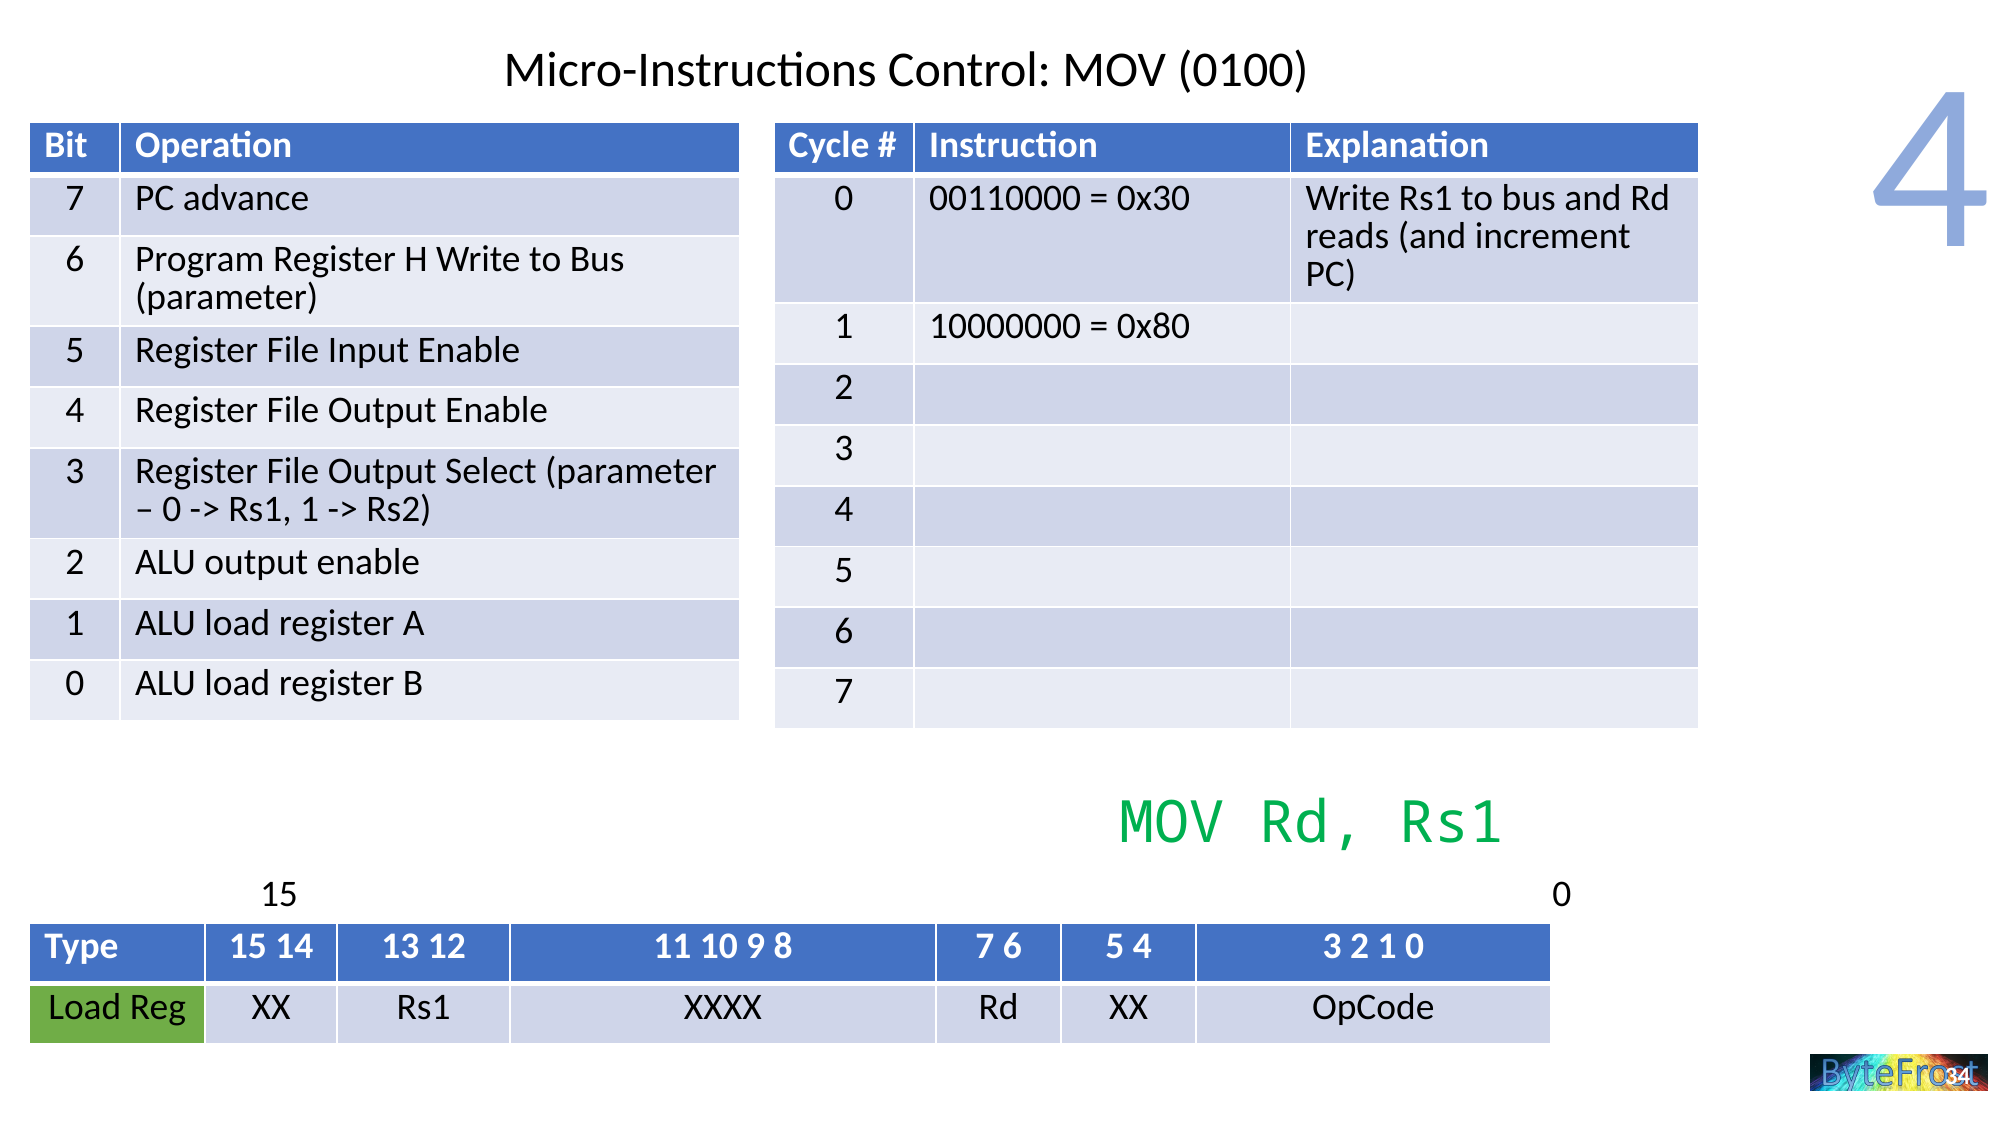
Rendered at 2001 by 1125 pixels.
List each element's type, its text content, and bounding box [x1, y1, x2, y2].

table_cell Rs1 [338, 986, 509, 1043]
table_cell [915, 547, 1290, 606]
table_cell [1291, 426, 1698, 485]
table_cell ALU output enable [121, 539, 739, 598]
table_cell 7 [30, 178, 119, 235]
table_cell 5 [30, 327, 119, 386]
table_cell 3 [775, 426, 913, 485]
table_cell ALU load register B [121, 661, 739, 720]
table_cell 2 [775, 365, 913, 424]
table_cell Register File Output Select (parameter – 0 -> Rs1, 1 -> Rs2) [121, 449, 739, 538]
table_header 3 2 1 0 [1197, 924, 1550, 981]
table_cell [1291, 669, 1698, 728]
table_header 15 14 [206, 924, 336, 981]
table_cell 00110000 = 0x30 [915, 178, 1290, 302]
table_header 5 4 [1062, 924, 1195, 981]
table_header 11 10 9 8 [511, 924, 935, 981]
table_cell Load Reg [30, 986, 204, 1043]
table_cell 1 [30, 600, 119, 659]
table_header Cycle # [775, 123, 913, 172]
table_cell 4 [775, 487, 913, 546]
table_header Type [30, 924, 204, 981]
table_cell [915, 365, 1290, 424]
table_cell 1 [775, 304, 913, 363]
table_cell [1291, 608, 1698, 667]
text_box 15 0 [245, 861, 1590, 921]
table_cell Program Register H Write to Bus (parameter) [121, 237, 739, 325]
table_cell PC advance [121, 178, 739, 235]
table_cell [1291, 487, 1698, 546]
table_header Instruction [915, 123, 1290, 172]
table_cell [1291, 547, 1698, 606]
table_cell 5 [775, 547, 913, 606]
table_header 13 12 [338, 924, 509, 981]
table_cell [915, 669, 1290, 728]
table_cell 6 [30, 237, 119, 325]
table_header Bit [30, 123, 119, 172]
table_cell 10000000 = 0x80 [915, 304, 1290, 363]
table_cell 4 [30, 388, 119, 447]
table_cell 2 [30, 539, 119, 598]
table_cell Register File Input Enable [121, 327, 739, 386]
table_cell 0 [775, 178, 913, 302]
table_cell [915, 608, 1290, 667]
table_cell XX [206, 986, 336, 1043]
picture [1810, 1054, 1988, 1091]
text_box MOV Rd, Rs1 [1069, 776, 1520, 862]
table_header Operation [121, 123, 739, 172]
table_cell 7 [775, 669, 913, 728]
table_cell Write Rs1 to bus and Rd reads (and increment PC) [1291, 178, 1698, 302]
table_cell XXXX [511, 986, 935, 1043]
table_cell 6 [775, 608, 913, 667]
table_cell 3 [30, 449, 119, 538]
table_header Explanation [1291, 123, 1698, 172]
table_cell OpCode [1197, 986, 1550, 1043]
text_box 4 [1855, 0, 2000, 303]
table_cell ALU load register A [121, 600, 739, 659]
table_cell [915, 426, 1290, 485]
table_cell Rd [937, 986, 1060, 1043]
table_cell [1291, 365, 1698, 424]
slide_number 34 [1535, 1044, 1986, 1105]
subtitle Micro-Instructions Control: MOV (0100) [156, 35, 1657, 104]
table_cell Register File Output Enable [121, 388, 739, 447]
table_header 7 6 [937, 924, 1060, 981]
table_cell [1291, 304, 1698, 363]
table_cell XX [1062, 986, 1195, 1043]
table_cell [915, 487, 1290, 546]
table_cell 0 [30, 661, 119, 720]
